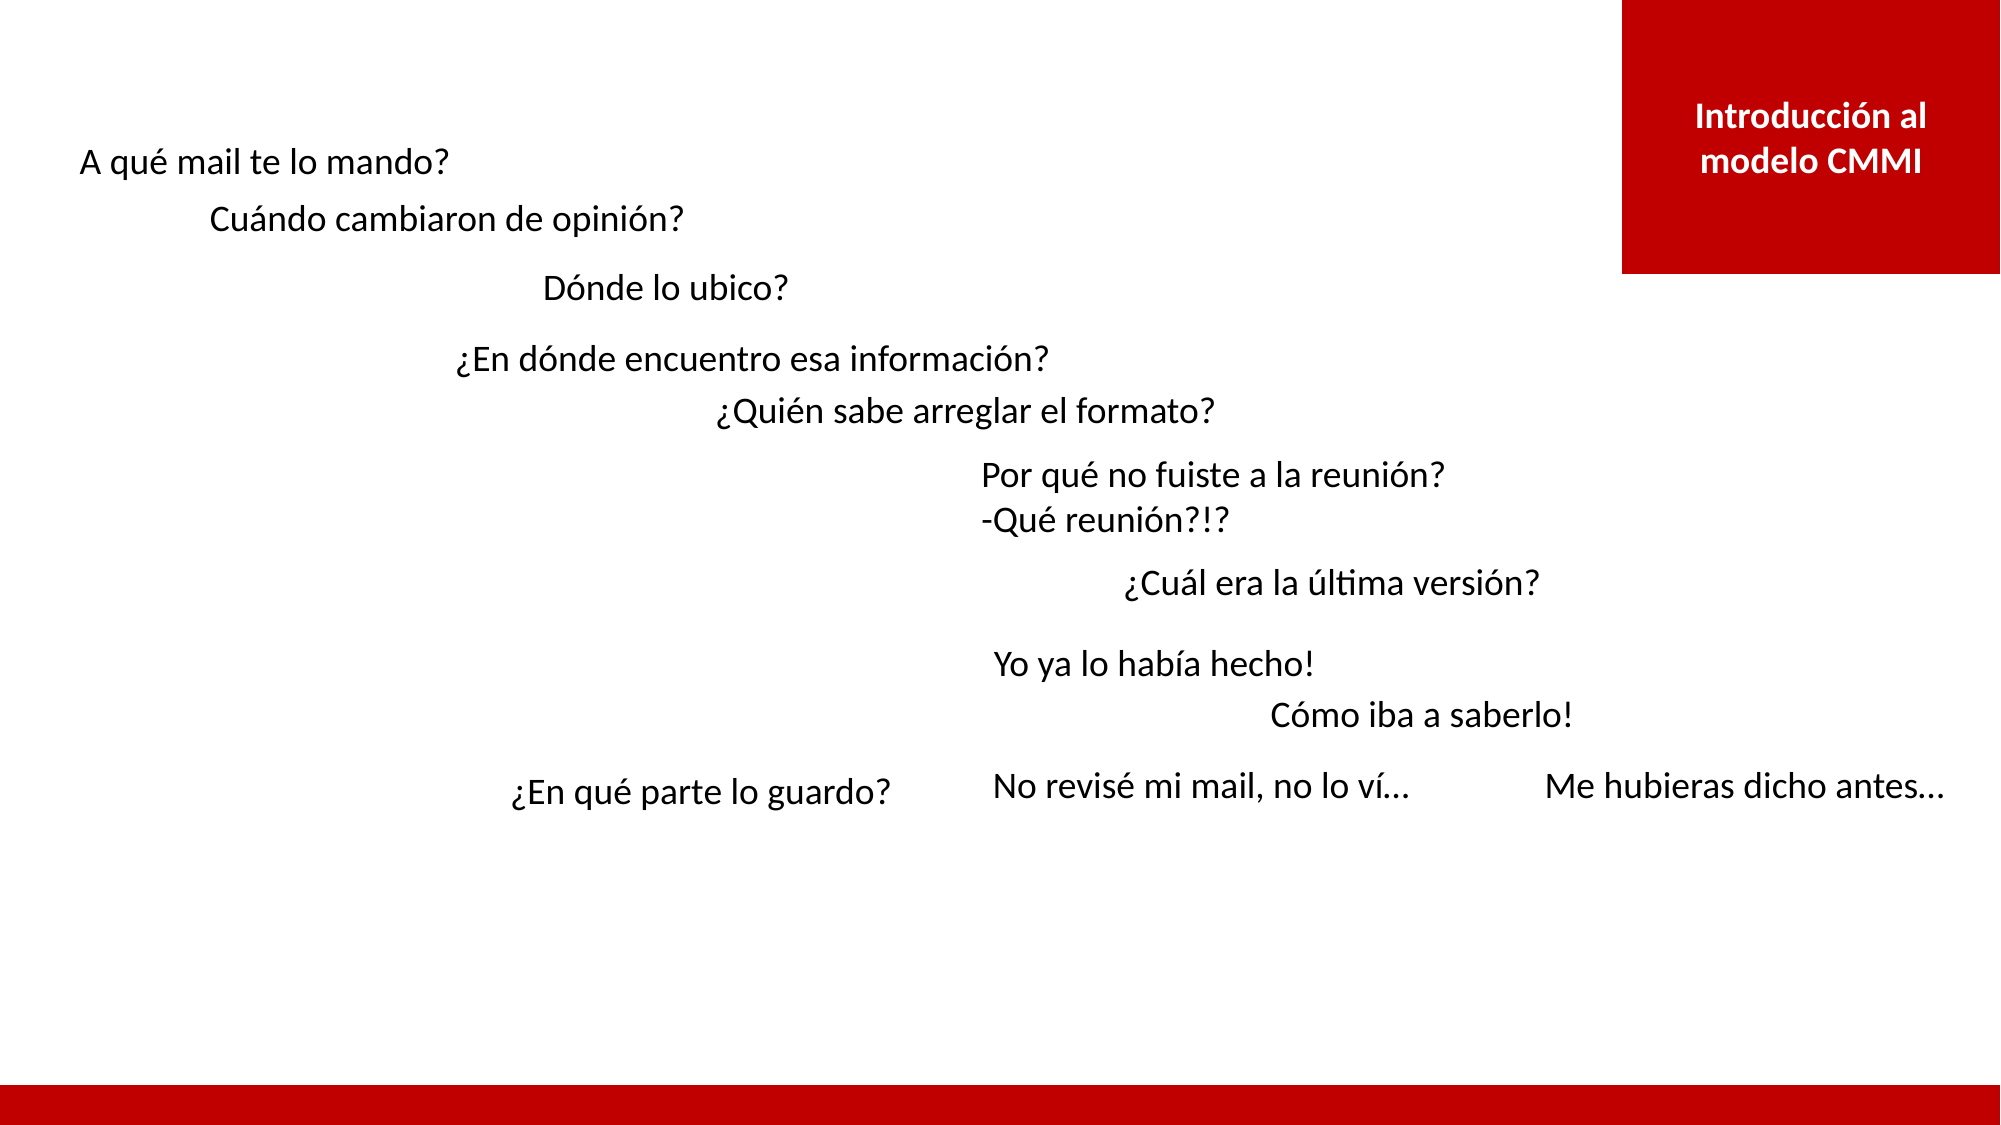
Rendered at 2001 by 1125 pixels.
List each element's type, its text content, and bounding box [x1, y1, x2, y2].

text_box No revisé mi mail, no lo ví… [978, 753, 1425, 814]
text_box ¿En qué parte lo guardo? [495, 759, 908, 820]
text_box ¿Quién sabe arreglar el formato? [700, 378, 1232, 438]
text_box Introducción al modelo CMMI [1622, 0, 2000, 274]
text_box ¿Cuál era la última versión? [1108, 550, 1557, 611]
text_box Yo ya lo había hecho! [979, 631, 1331, 692]
text_box Me hubieras dicho antes… [1529, 753, 1960, 814]
text_box Dónde lo ubico? [528, 256, 806, 316]
text_box A qué mail te lo mando? [64, 130, 467, 190]
text_box Por qué no fuiste a la reunión? -Qué reunión?!? [966, 442, 1463, 548]
text_box Cuándo cambiaron de opinión? [195, 186, 701, 247]
text_box Cómo iba a saberlo! [1255, 682, 1590, 743]
text_box [0, 1085, 2000, 1125]
text_box ¿En dónde encuentro esa información? [439, 326, 1066, 387]
